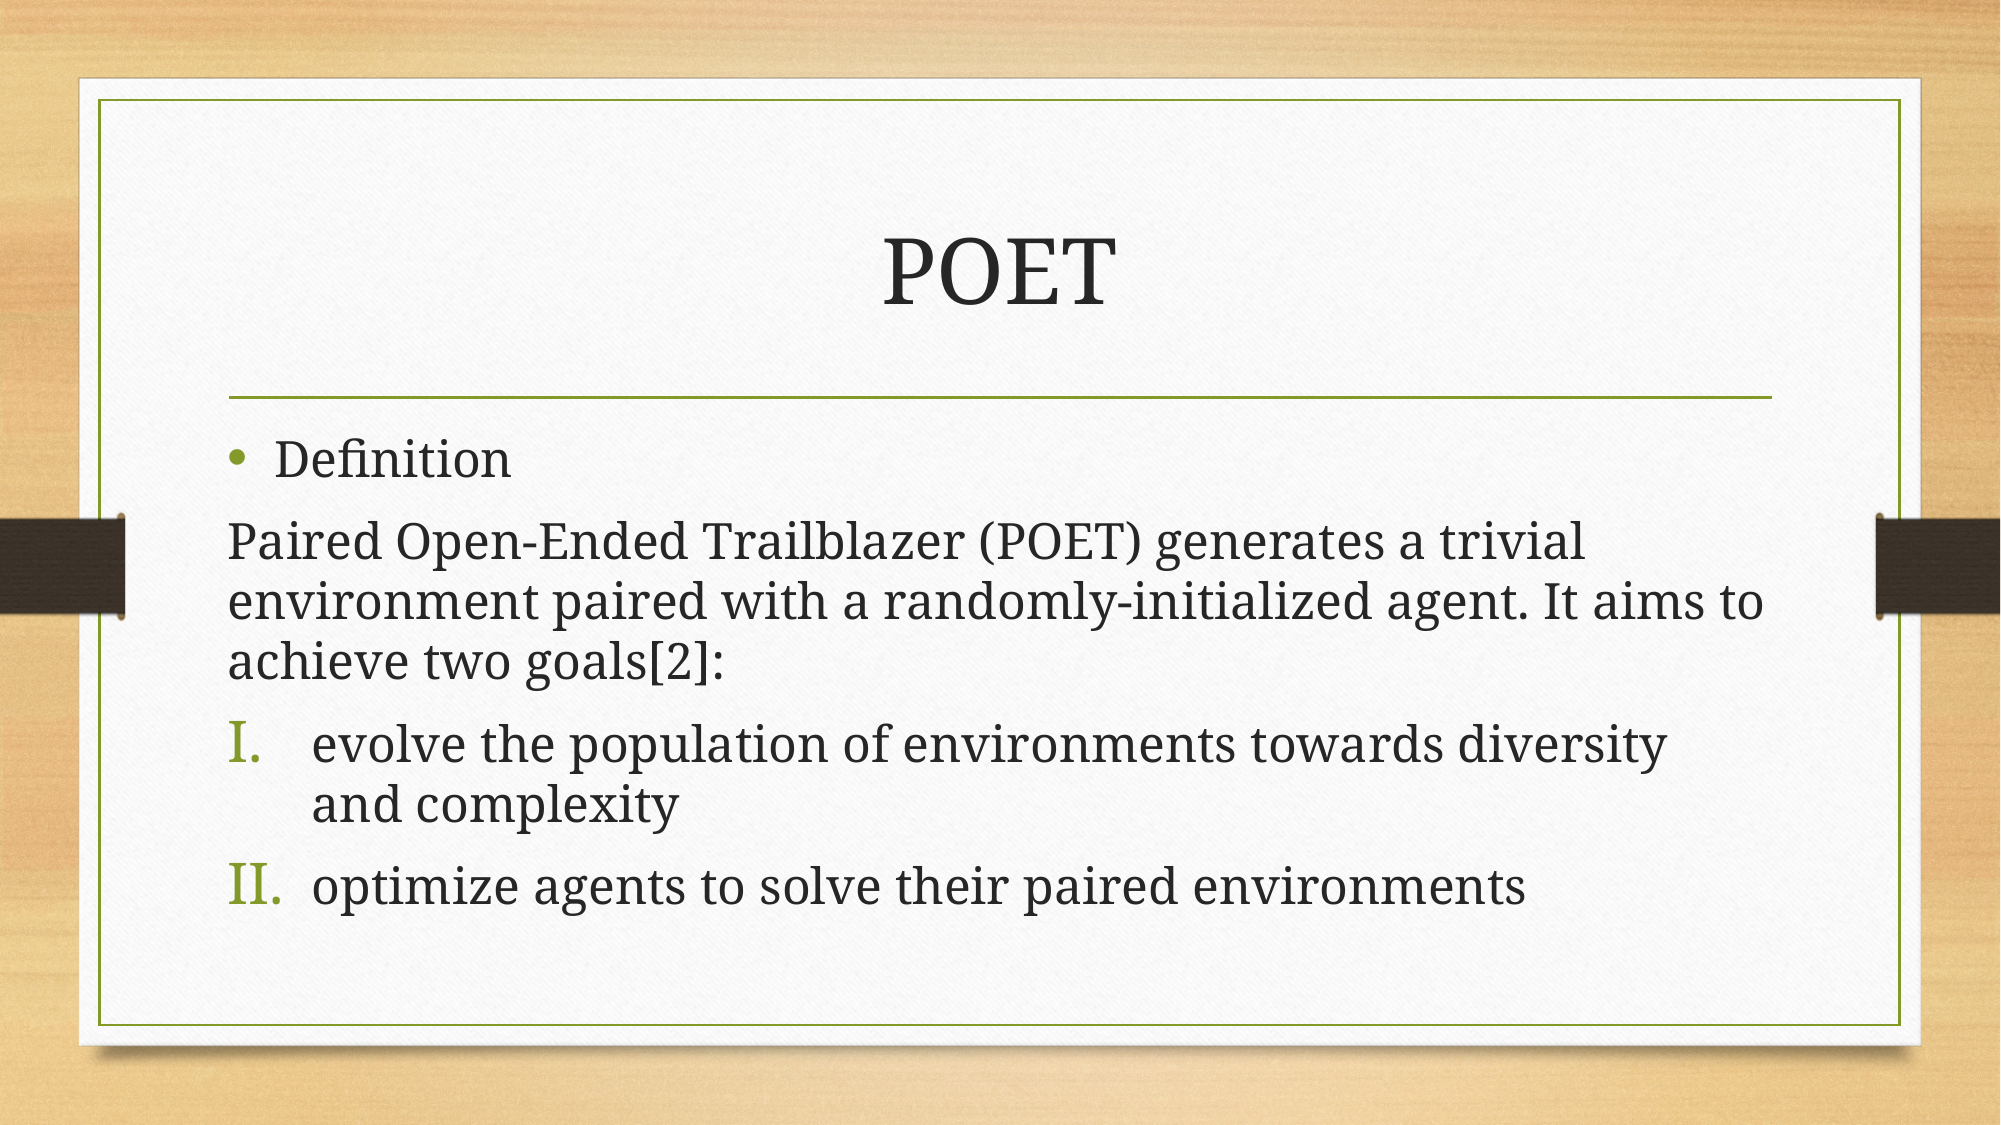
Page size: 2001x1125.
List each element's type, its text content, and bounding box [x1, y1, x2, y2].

list Definition Paired Open-Ended Trailblazer (POET) generates a trivial environment paired with a randomly-initialized agent. It aims to achieve two goals[2]: evolve the population of environments towards diversity and complexity optimize agents to solve their paired environments [212, 419, 1788, 964]
picture [0, 0, 2001, 1125]
title POET [212, 161, 1788, 375]
